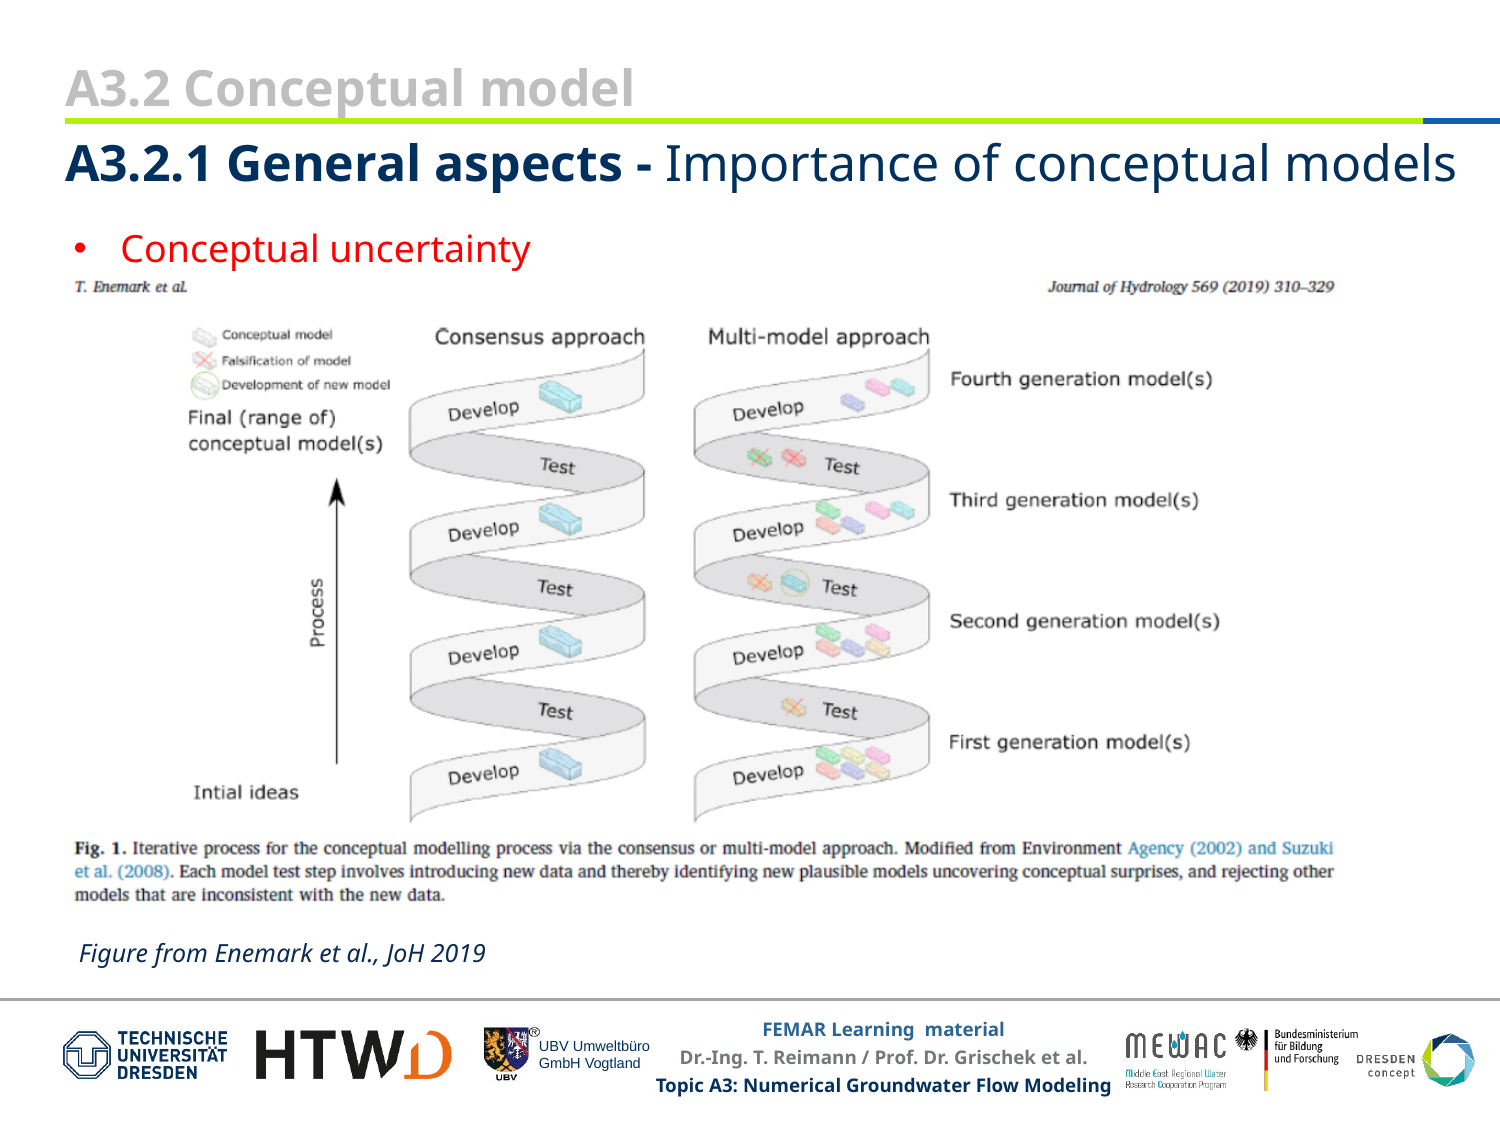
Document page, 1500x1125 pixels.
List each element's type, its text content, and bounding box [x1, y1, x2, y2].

picture [253, 1007, 458, 1082]
text_box Figure from Enemark et al., JoH 2019 [64, 915, 502, 975]
text_box [64, 117, 1422, 125]
picture [64, 271, 1345, 915]
text_box [1422, 117, 1500, 125]
picture [470, 1023, 542, 1083]
picture [1126, 1007, 1475, 1113]
picture [63, 1031, 227, 1079]
text_box Conceptual uncertainty [58, 195, 547, 278]
text_box A3.2 Conceptual model A3.2.1 General aspects - Importance of conceptual models [50, 33, 1500, 167]
